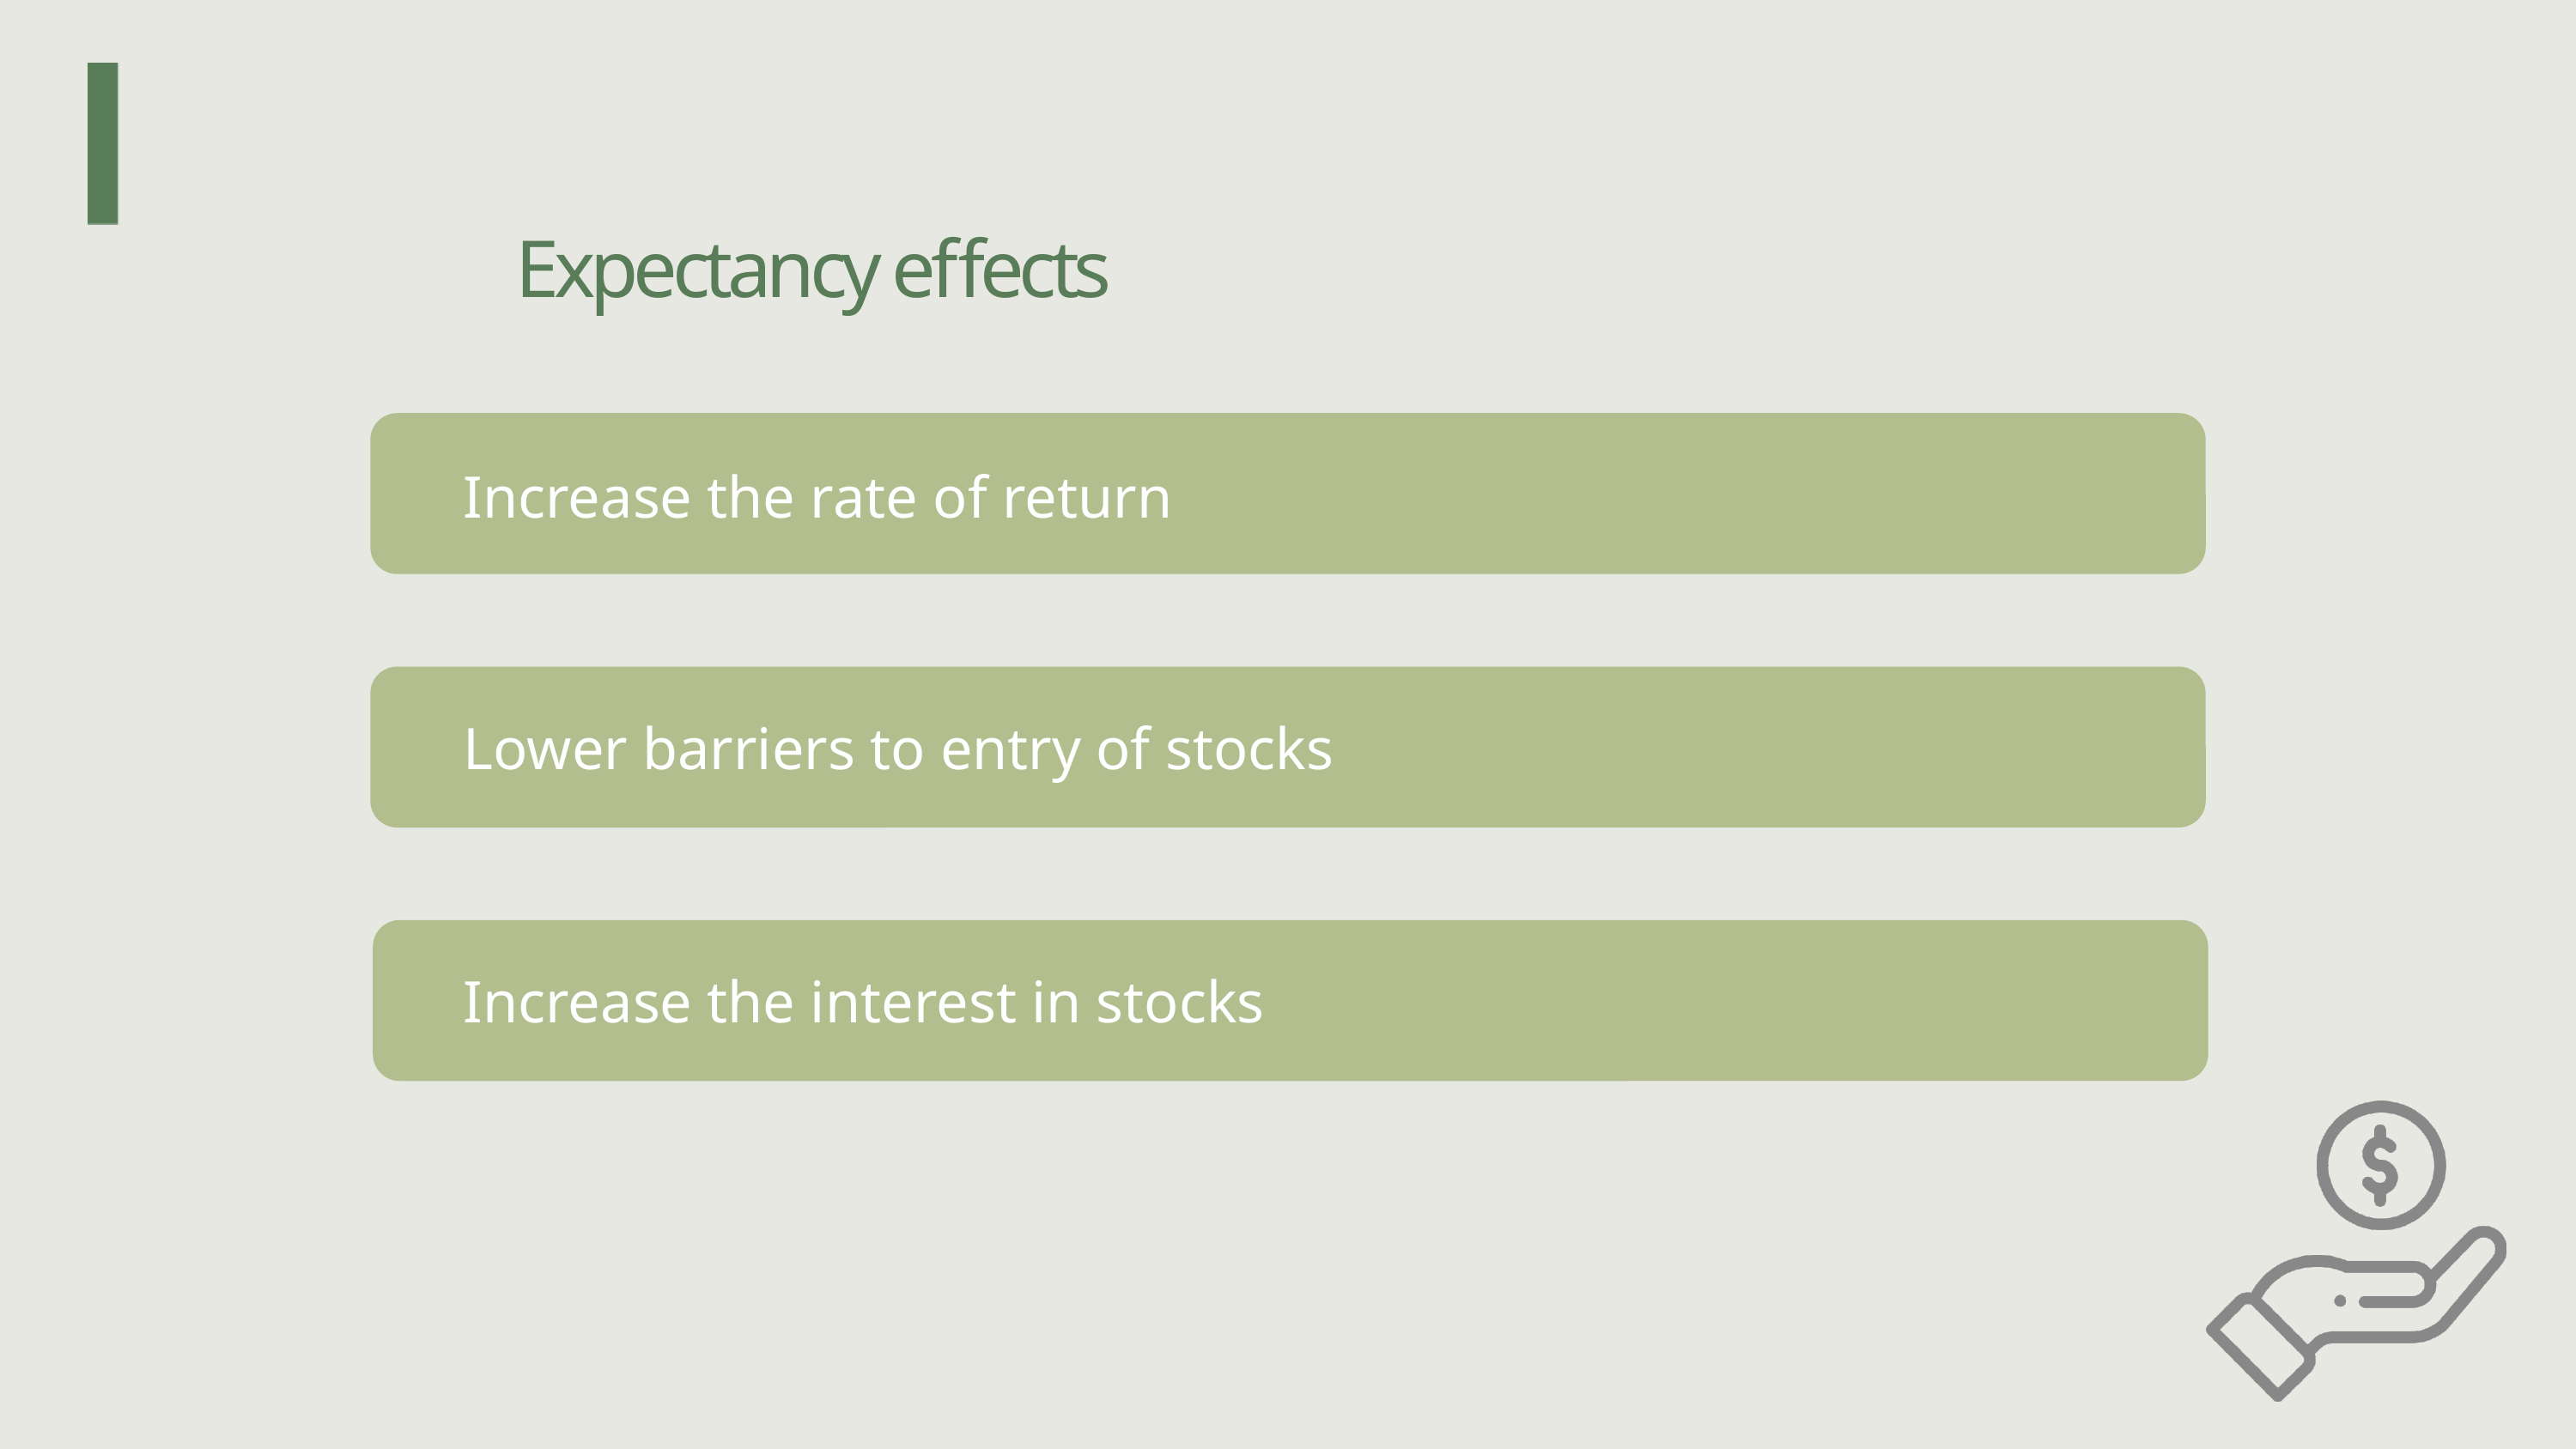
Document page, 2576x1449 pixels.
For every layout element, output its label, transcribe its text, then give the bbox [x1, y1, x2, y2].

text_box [372, 919, 2208, 1082]
picture [2205, 1100, 2507, 1402]
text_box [370, 412, 2206, 574]
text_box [88, 62, 119, 225]
text_box Expectancy effects [502, 212, 1126, 319]
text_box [370, 666, 2206, 828]
